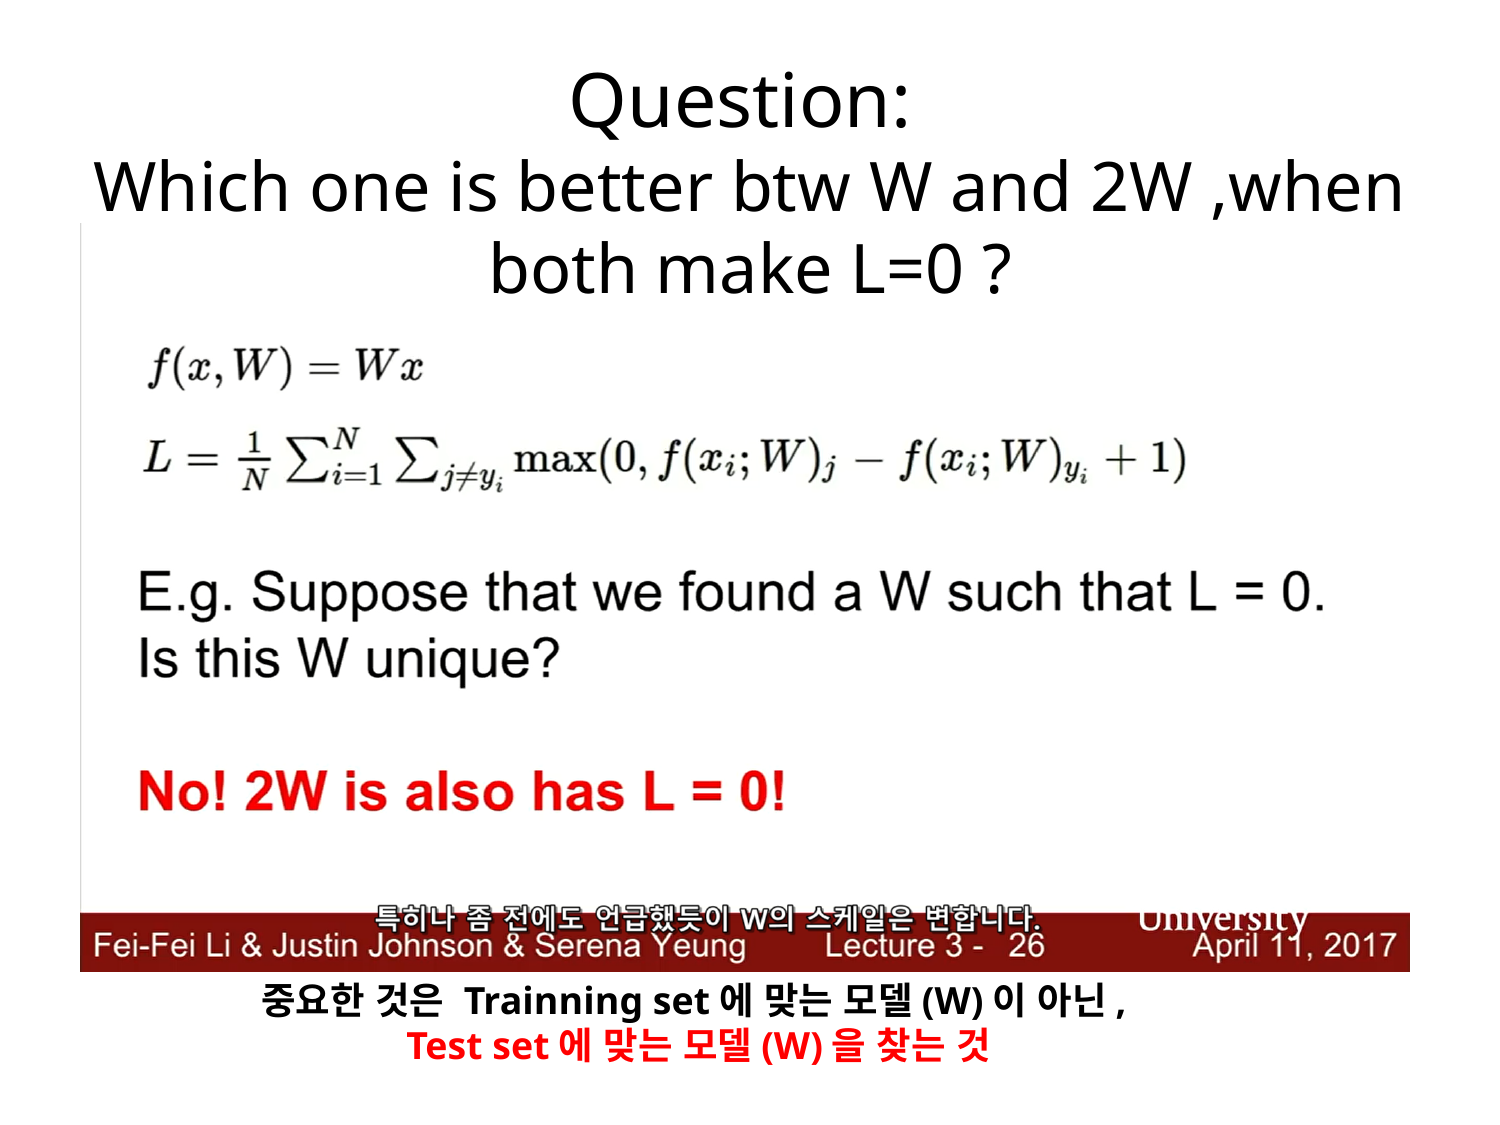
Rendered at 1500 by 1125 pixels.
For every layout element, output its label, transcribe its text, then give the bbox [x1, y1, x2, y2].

text_box 중요한 것은 Trainning set에 맞는 모델(W)이 아닌, Test set에 맞는 모델(W)을 찾는 것 [246, 980, 1151, 1075]
title Question: Which one is better btw W and 2W ,when both make L=0 ? [75, 45, 1425, 315]
picture [80, 223, 1411, 972]
